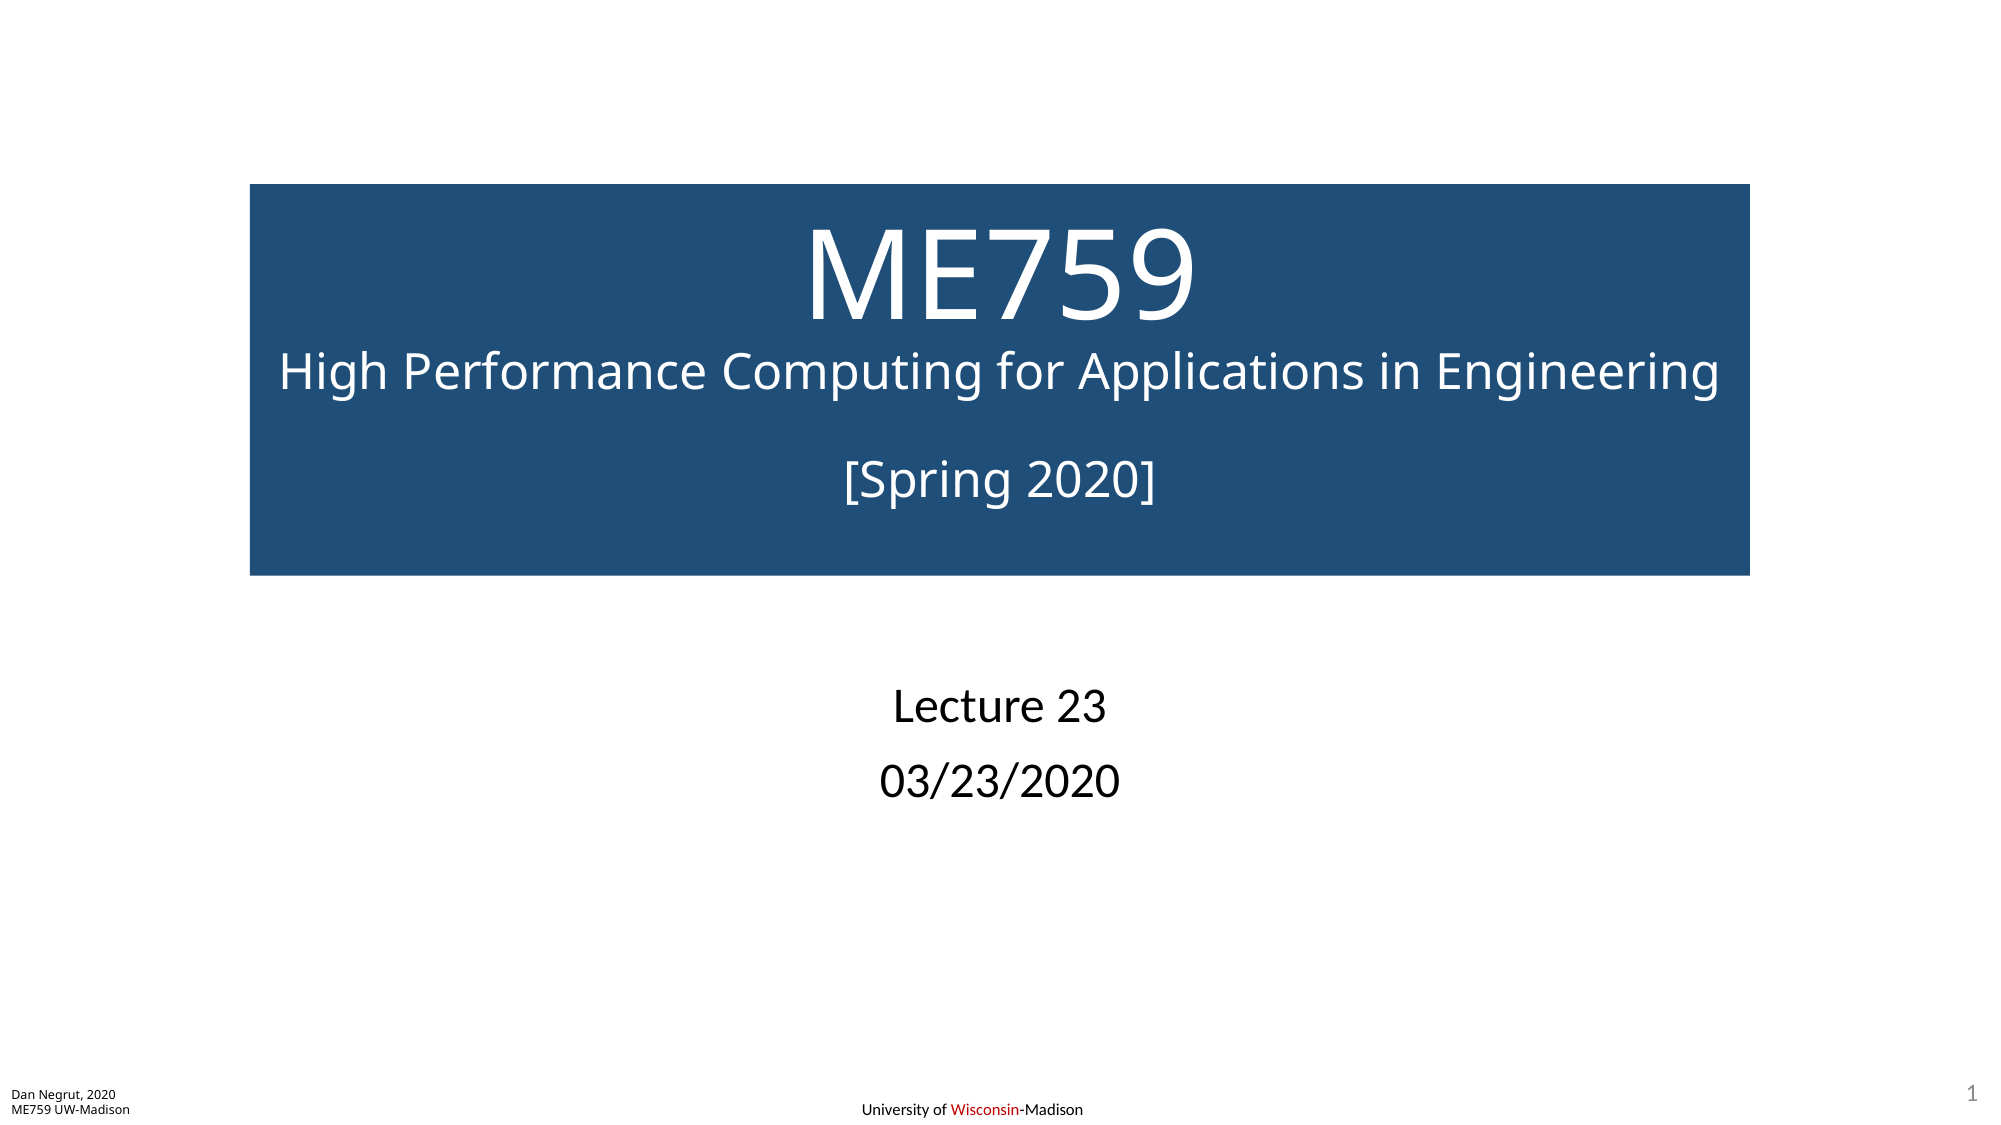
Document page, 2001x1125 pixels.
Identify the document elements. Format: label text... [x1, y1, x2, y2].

slide_number 1 [1879, 1069, 1994, 1114]
subtitle Lecture 23 03/23/2020 [249, 590, 1750, 863]
title ME759 High Performance Computing for Applications in Engineering [Spring 2020] [249, 184, 1750, 576]
text_box Dan Negrut, 2020 ME759 UW-Madison [0, 1079, 145, 1125]
